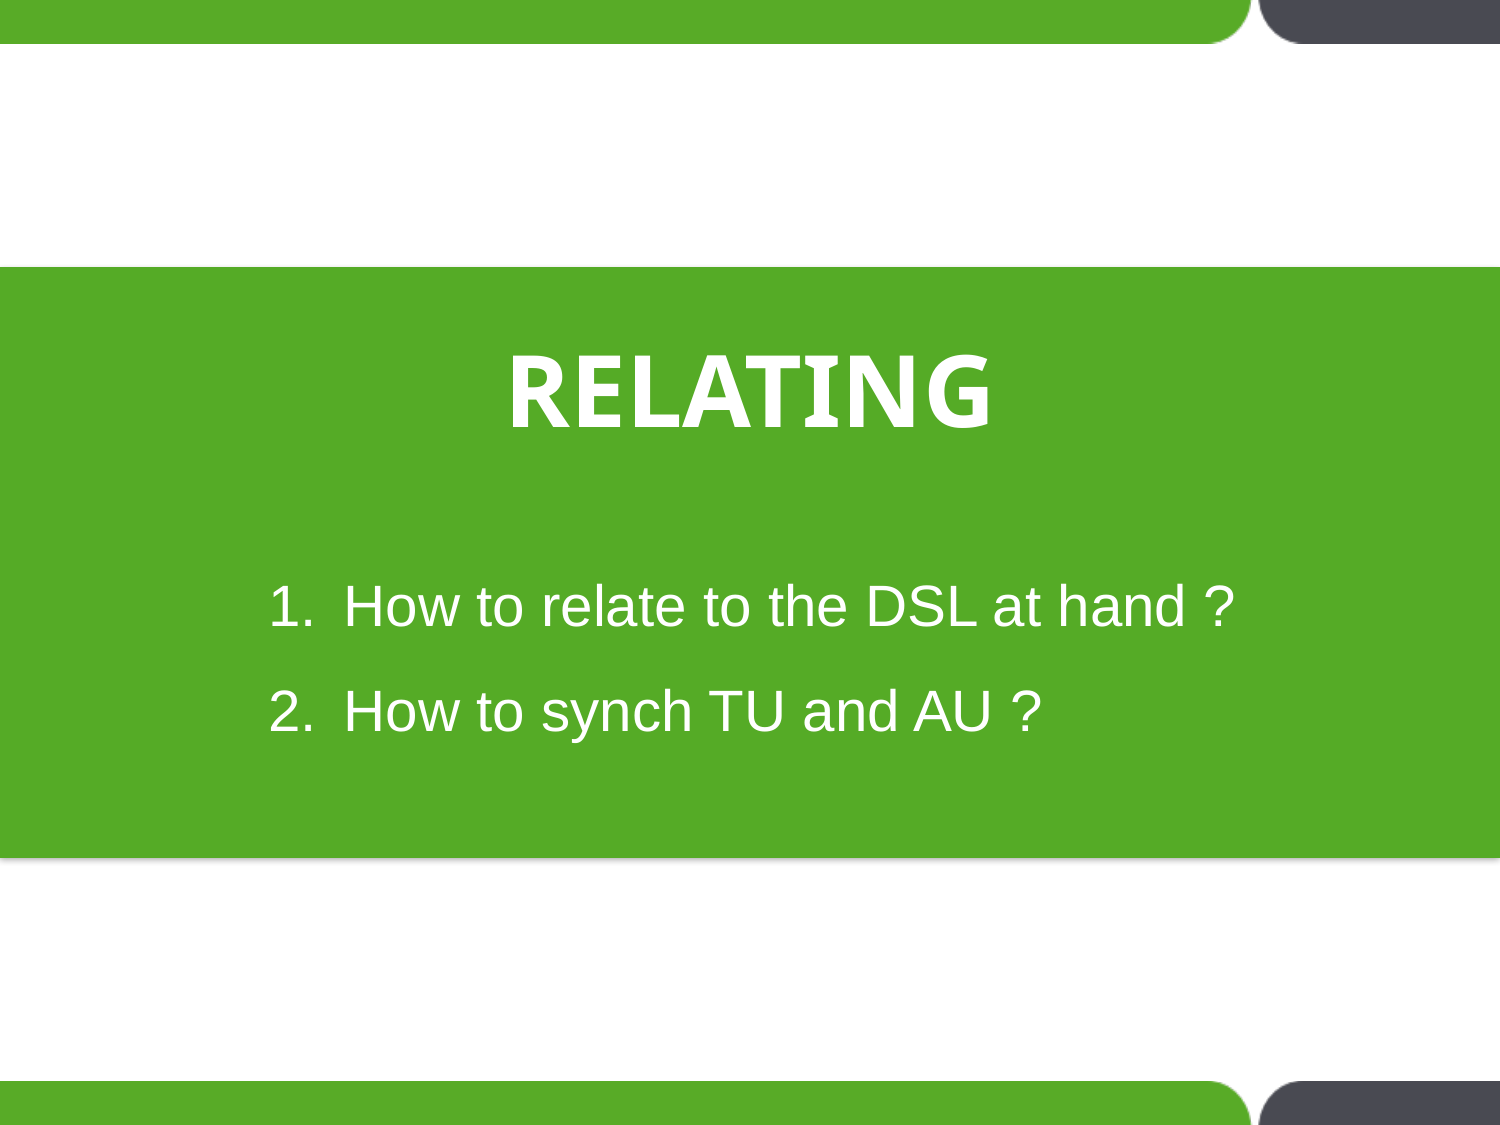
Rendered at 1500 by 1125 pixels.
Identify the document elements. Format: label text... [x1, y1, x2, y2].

text_box How to relate to the DSL at hand ? How to synch TU and AU ? [253, 525, 1317, 751]
list Relating [190, 286, 1310, 511]
